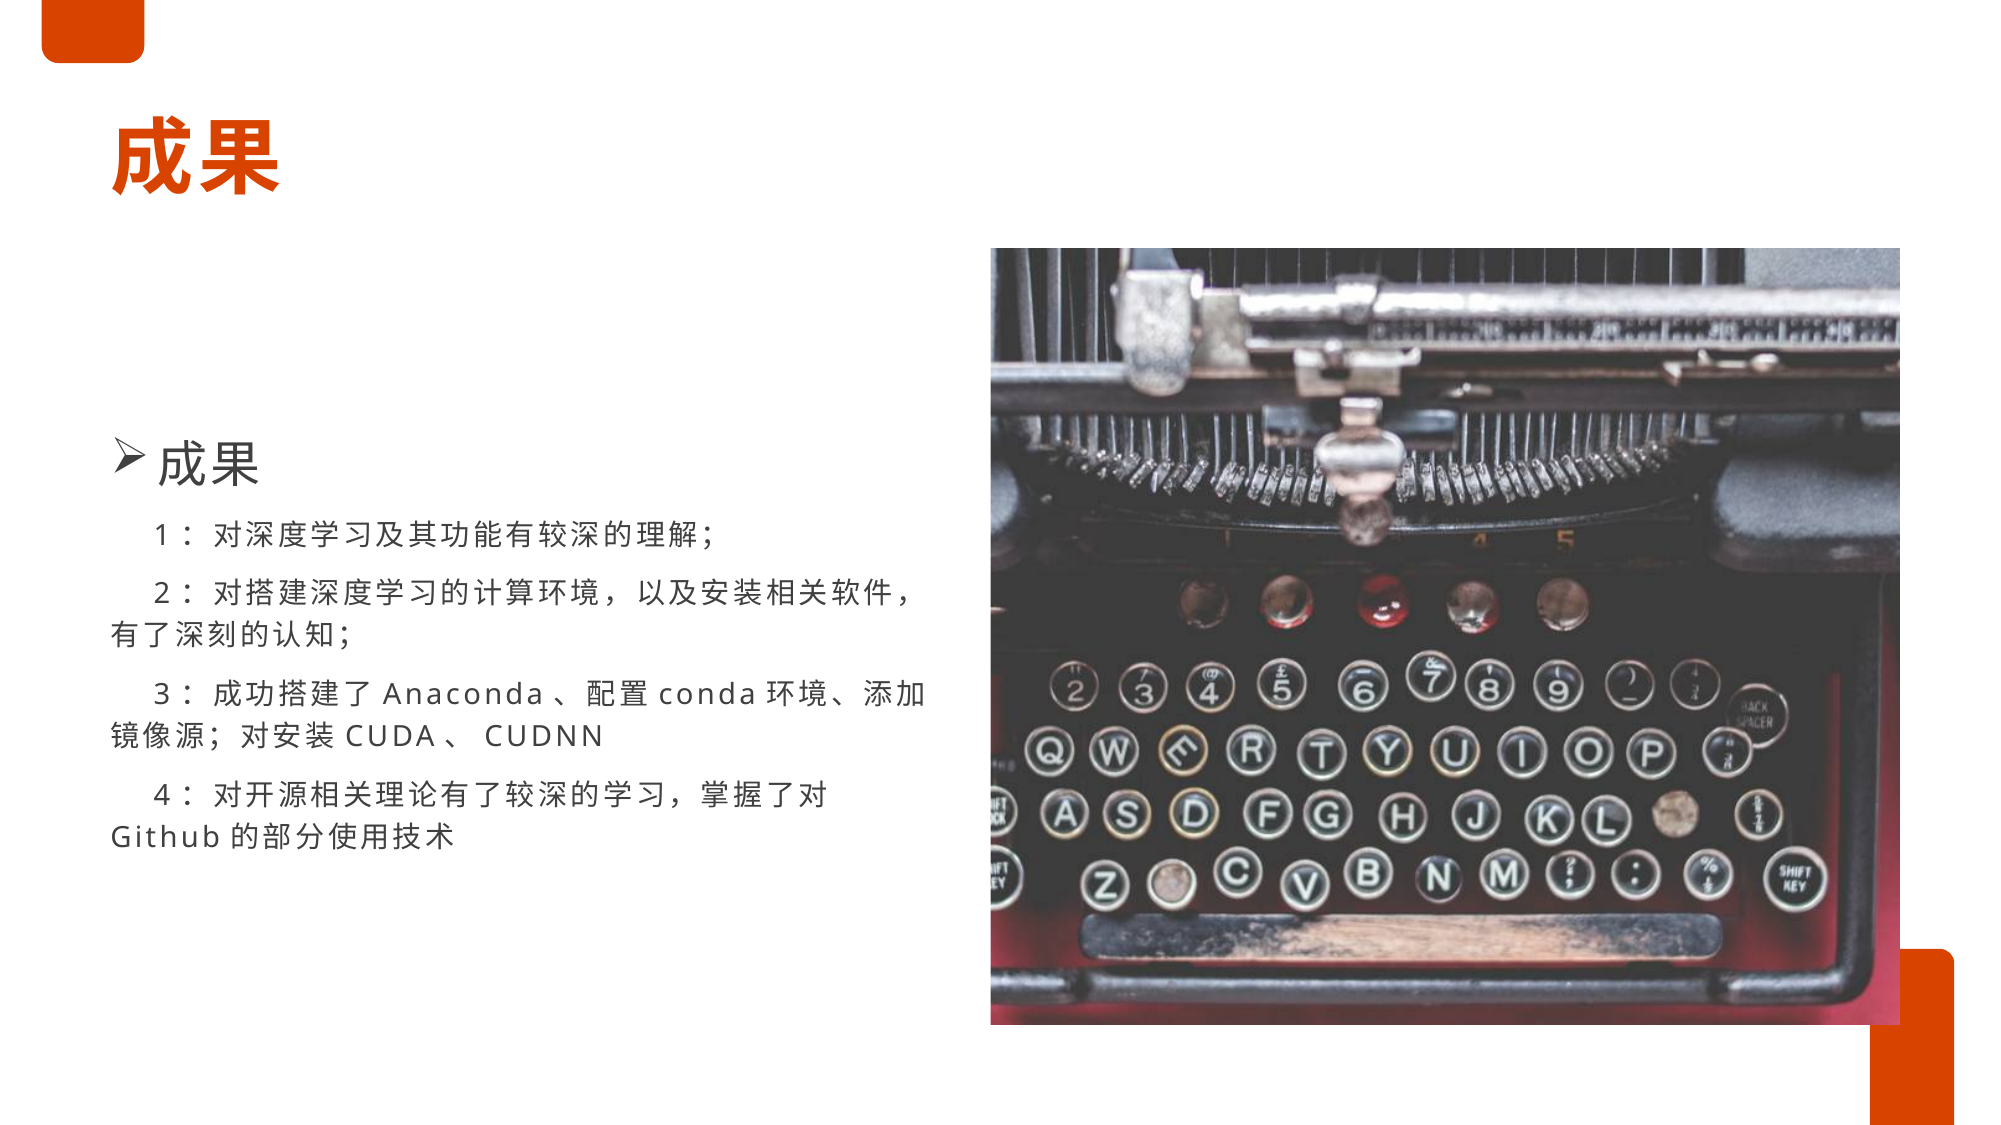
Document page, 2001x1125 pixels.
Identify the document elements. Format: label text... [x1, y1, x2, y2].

text_box 成果 1：对深度学习及其功能有较深的理解； 2：对搭建深度学习的计算环境，以及安装相关软件，有了深刻的认知； 3：成功搭建了Anaconda、配置conda环境、添加镜像源；对安装CUDA、CUDNN 4：对开源相关理论有了较深的学习，掌握了对Github的部分使用技术 [99, 248, 941, 1025]
text_box [40, 0, 146, 65]
text_box [1868, 947, 1956, 1125]
text_box 成果 [99, 99, 1900, 231]
picture [990, 248, 1901, 1025]
